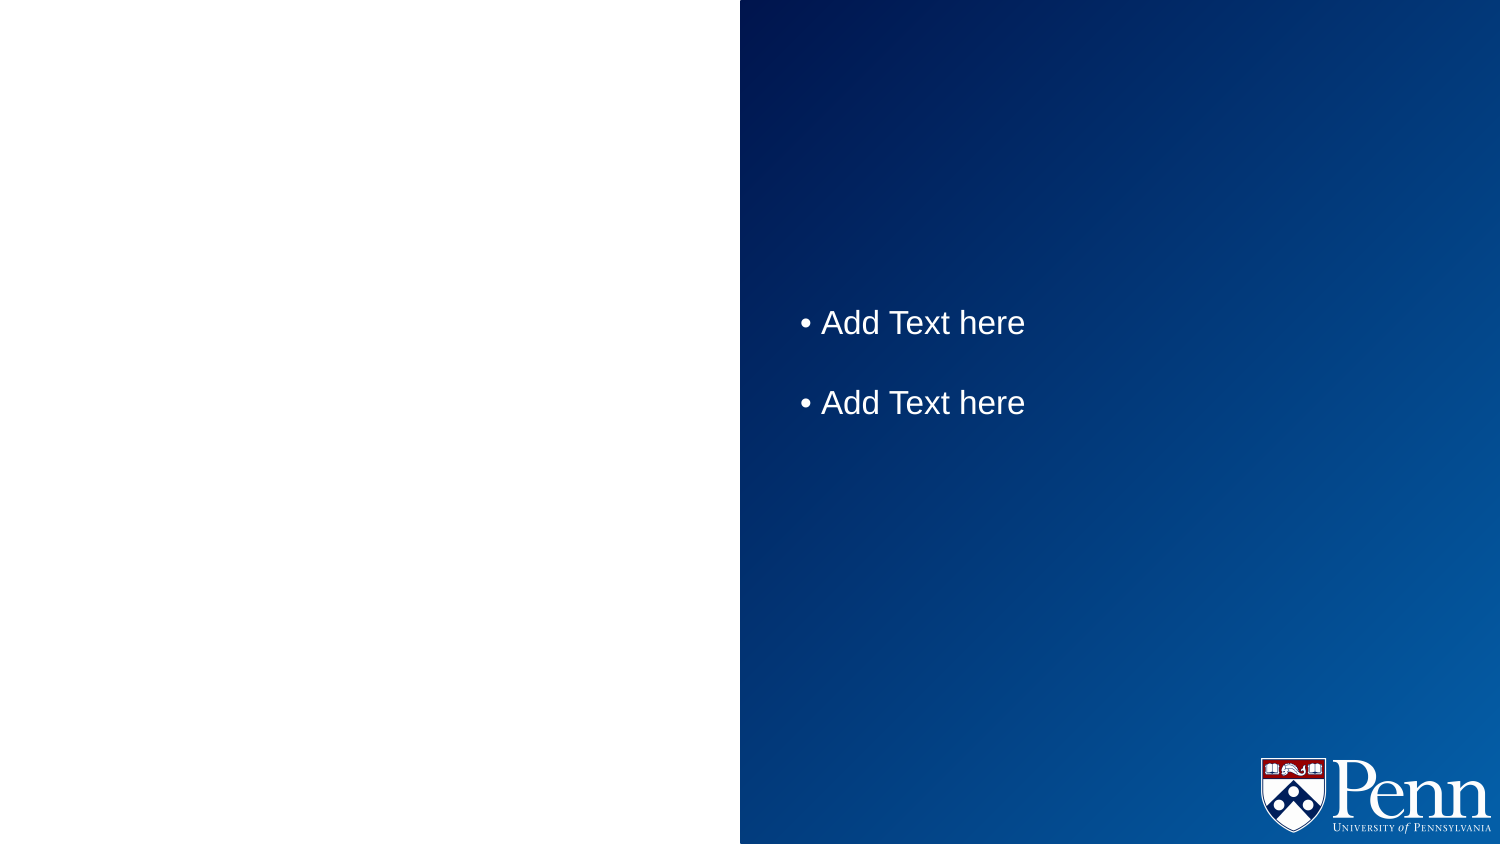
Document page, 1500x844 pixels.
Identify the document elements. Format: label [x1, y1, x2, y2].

picture [0, 0, 741, 844]
picture [1261, 758, 1491, 834]
